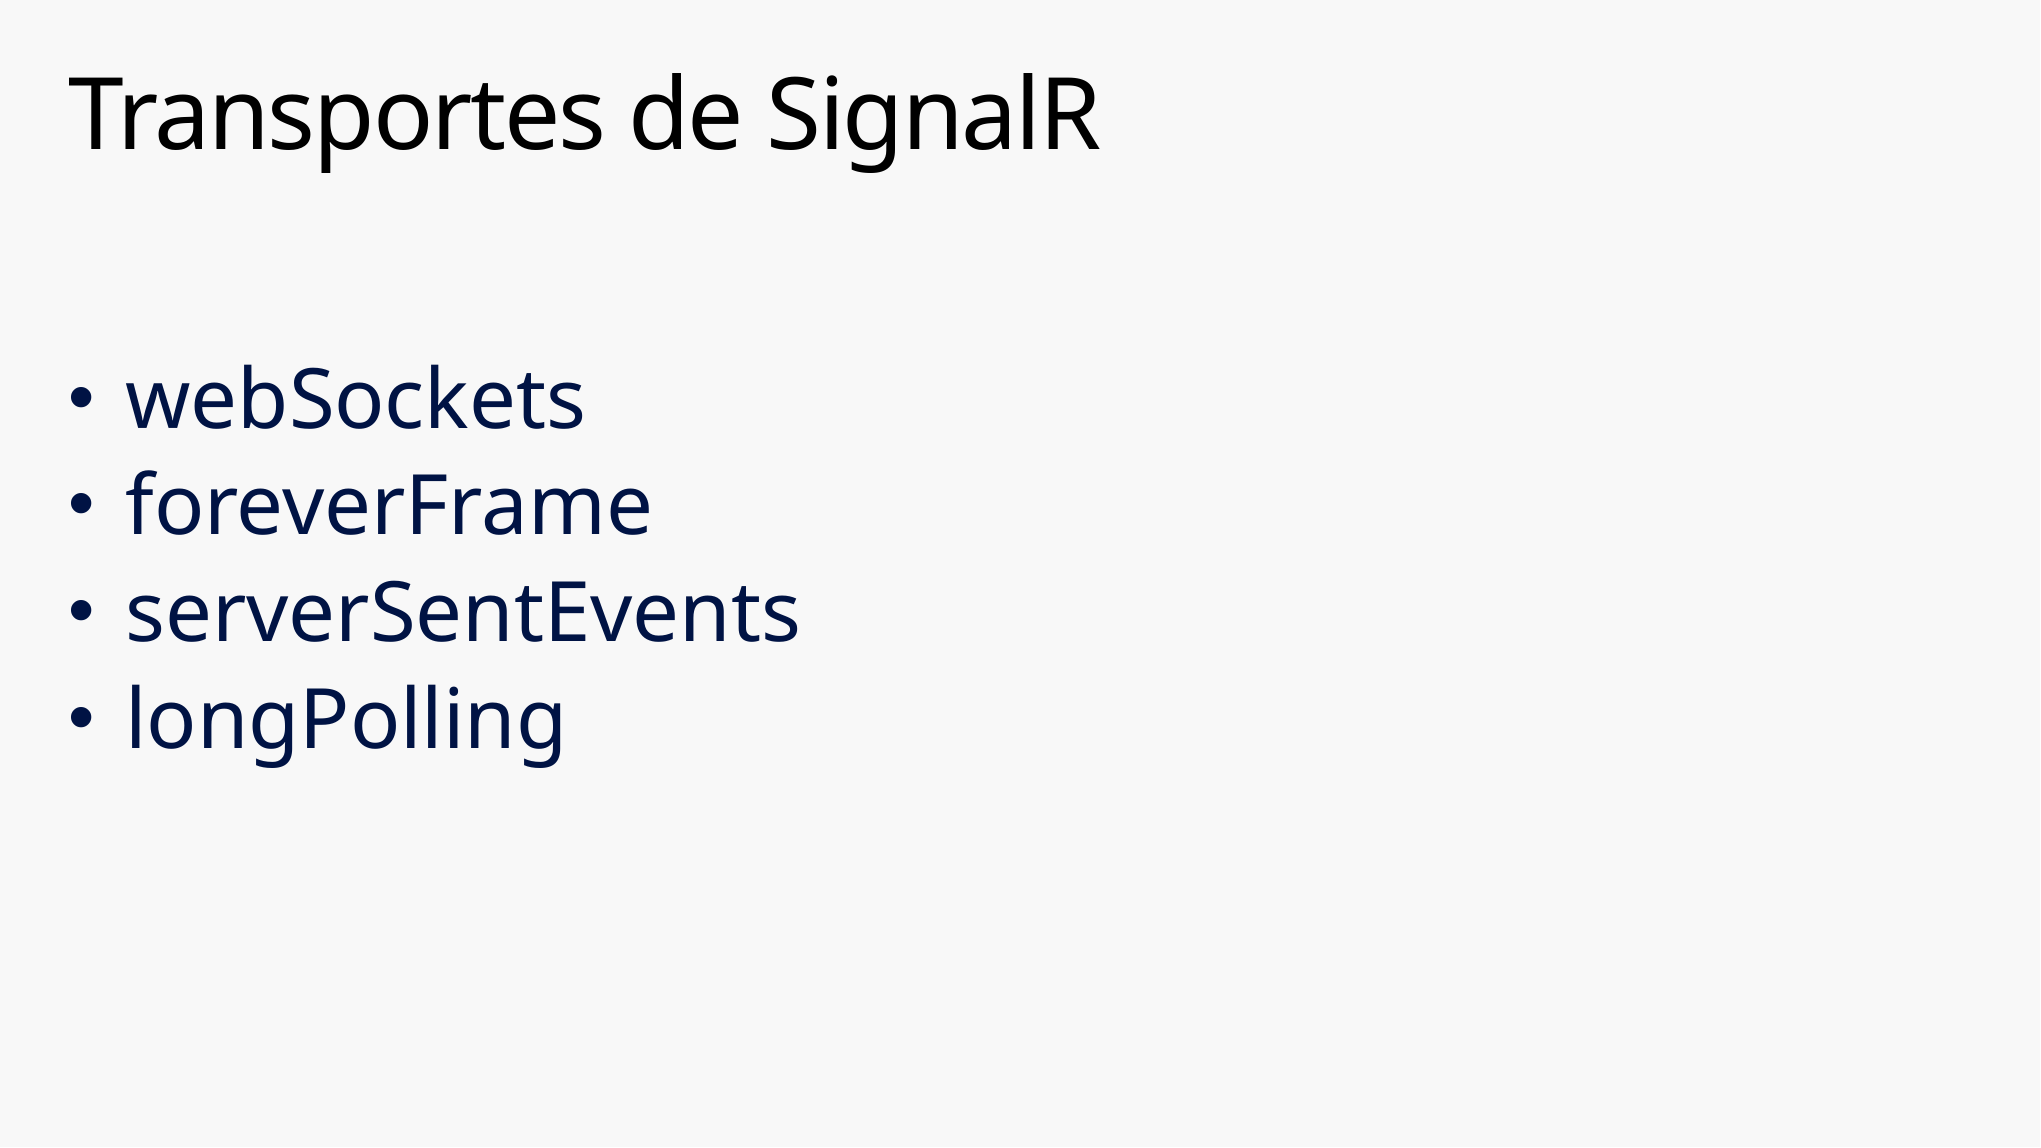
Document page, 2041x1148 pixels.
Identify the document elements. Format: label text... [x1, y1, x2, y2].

title Transportes de SignalR [45, 48, 1983, 199]
list webSockets foreverFrame serverSentEvents longPolling [45, 341, 1983, 796]
